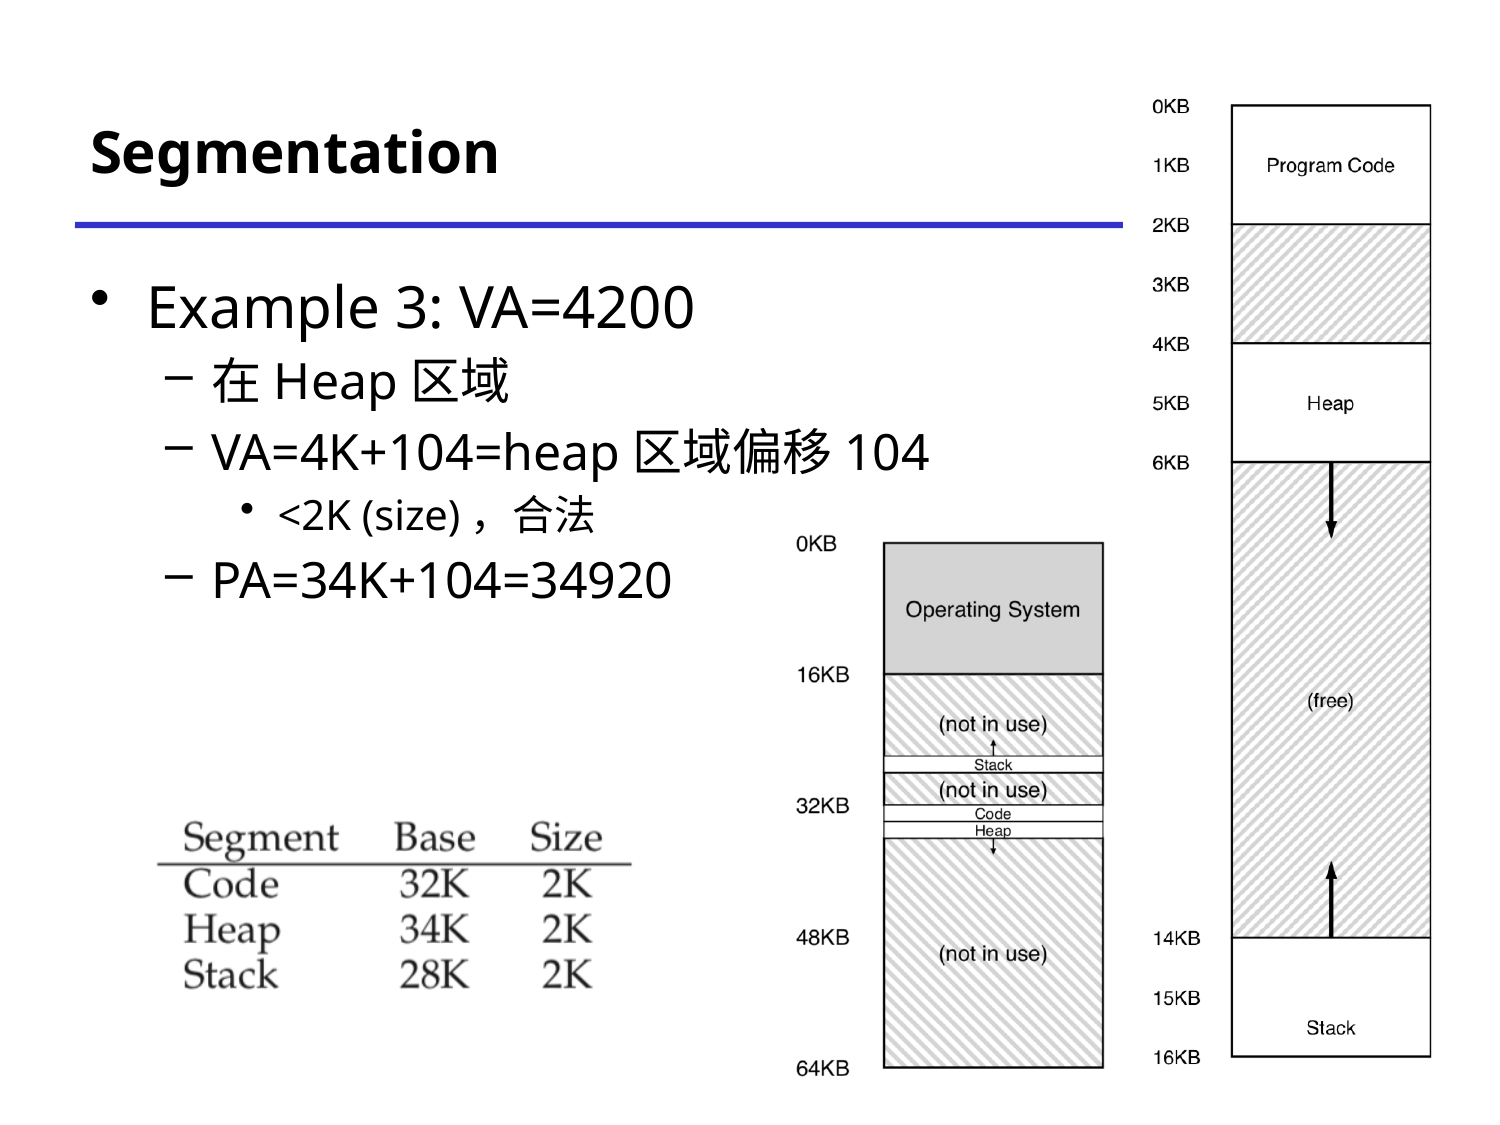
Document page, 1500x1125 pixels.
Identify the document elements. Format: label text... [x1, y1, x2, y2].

picture [149, 802, 642, 1013]
picture [776, 74, 1460, 1093]
title Segmentation [75, 75, 1121, 225]
list Example 3: VA=4200 在Heap区域 VA=4K+104=heap区域偏移104 <2K (size)，合法 PA=34K+104=34920 [75, 262, 1118, 988]
